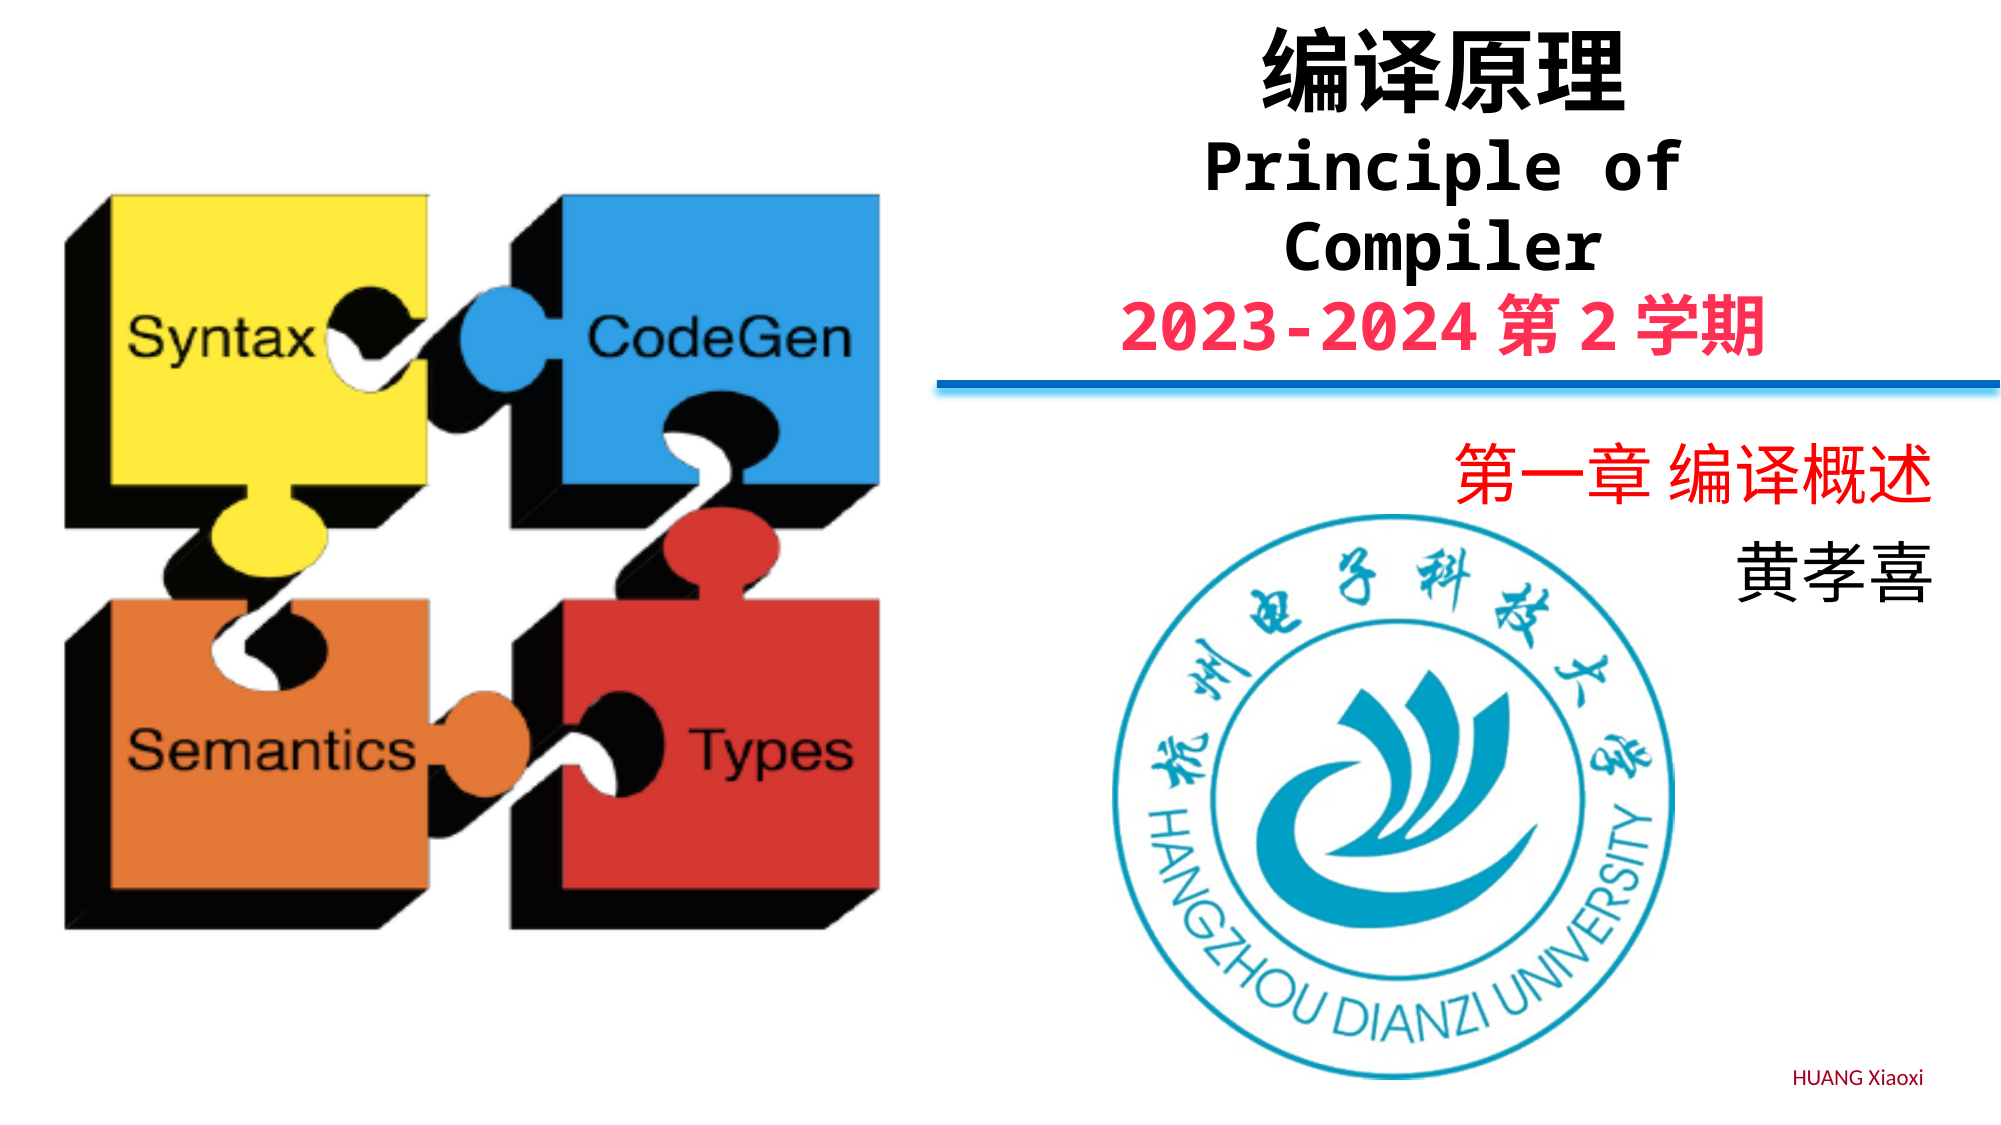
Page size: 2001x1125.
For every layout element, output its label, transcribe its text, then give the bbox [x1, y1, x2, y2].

title 编译原理 Principle of Compiler 2023-2024第2学期 [1037, 87, 1850, 372]
subtitle 第一章 编译概述 黄孝喜 [1312, 425, 1950, 675]
picture [1112, 514, 1675, 1080]
